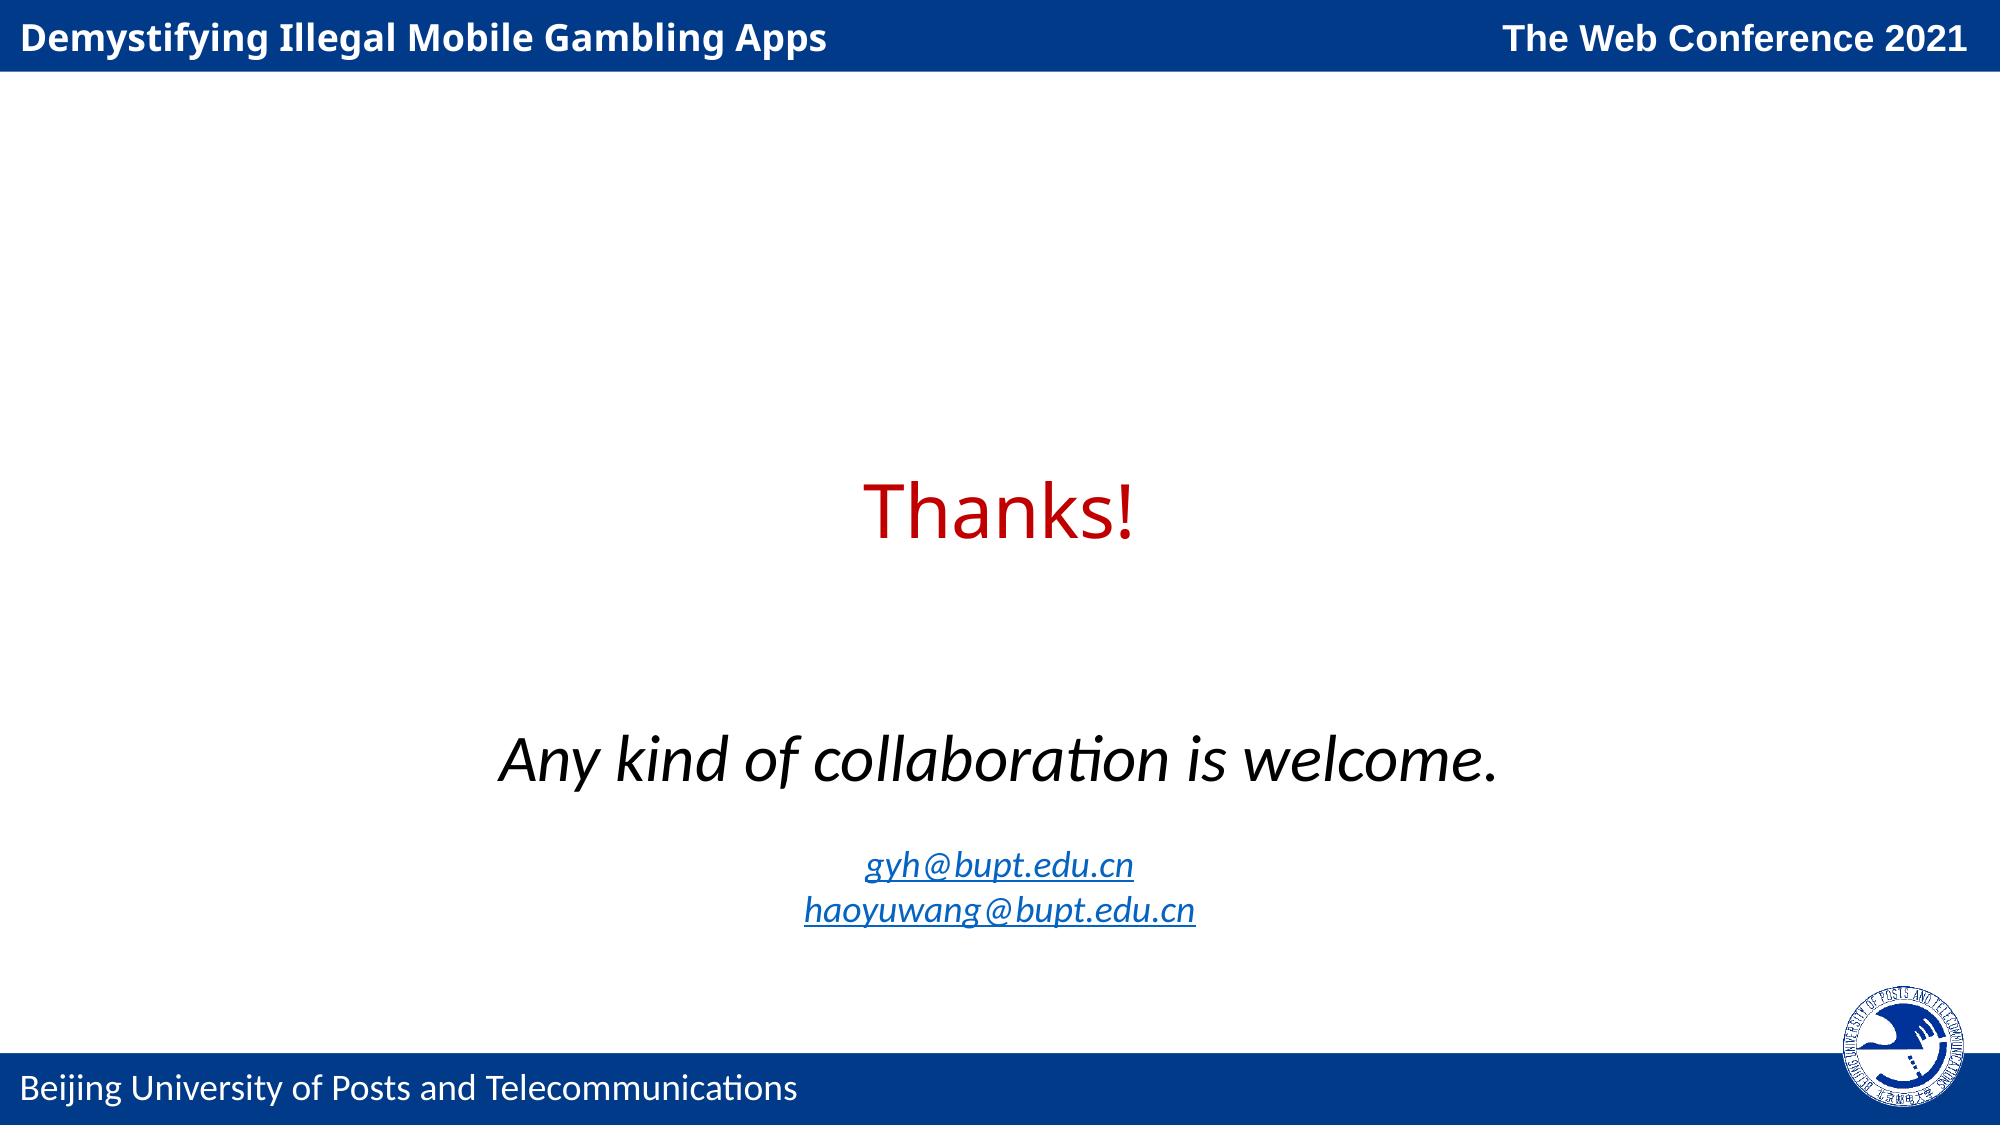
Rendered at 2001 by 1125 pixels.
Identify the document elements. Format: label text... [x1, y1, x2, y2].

text_box Thanks! [848, 456, 1151, 562]
picture [1843, 986, 1964, 1106]
text_box Any kind of collaboration is welcome. gyh@bupt.edu.cn haoyuwang@bupt.edu.cn [387, 707, 1612, 938]
